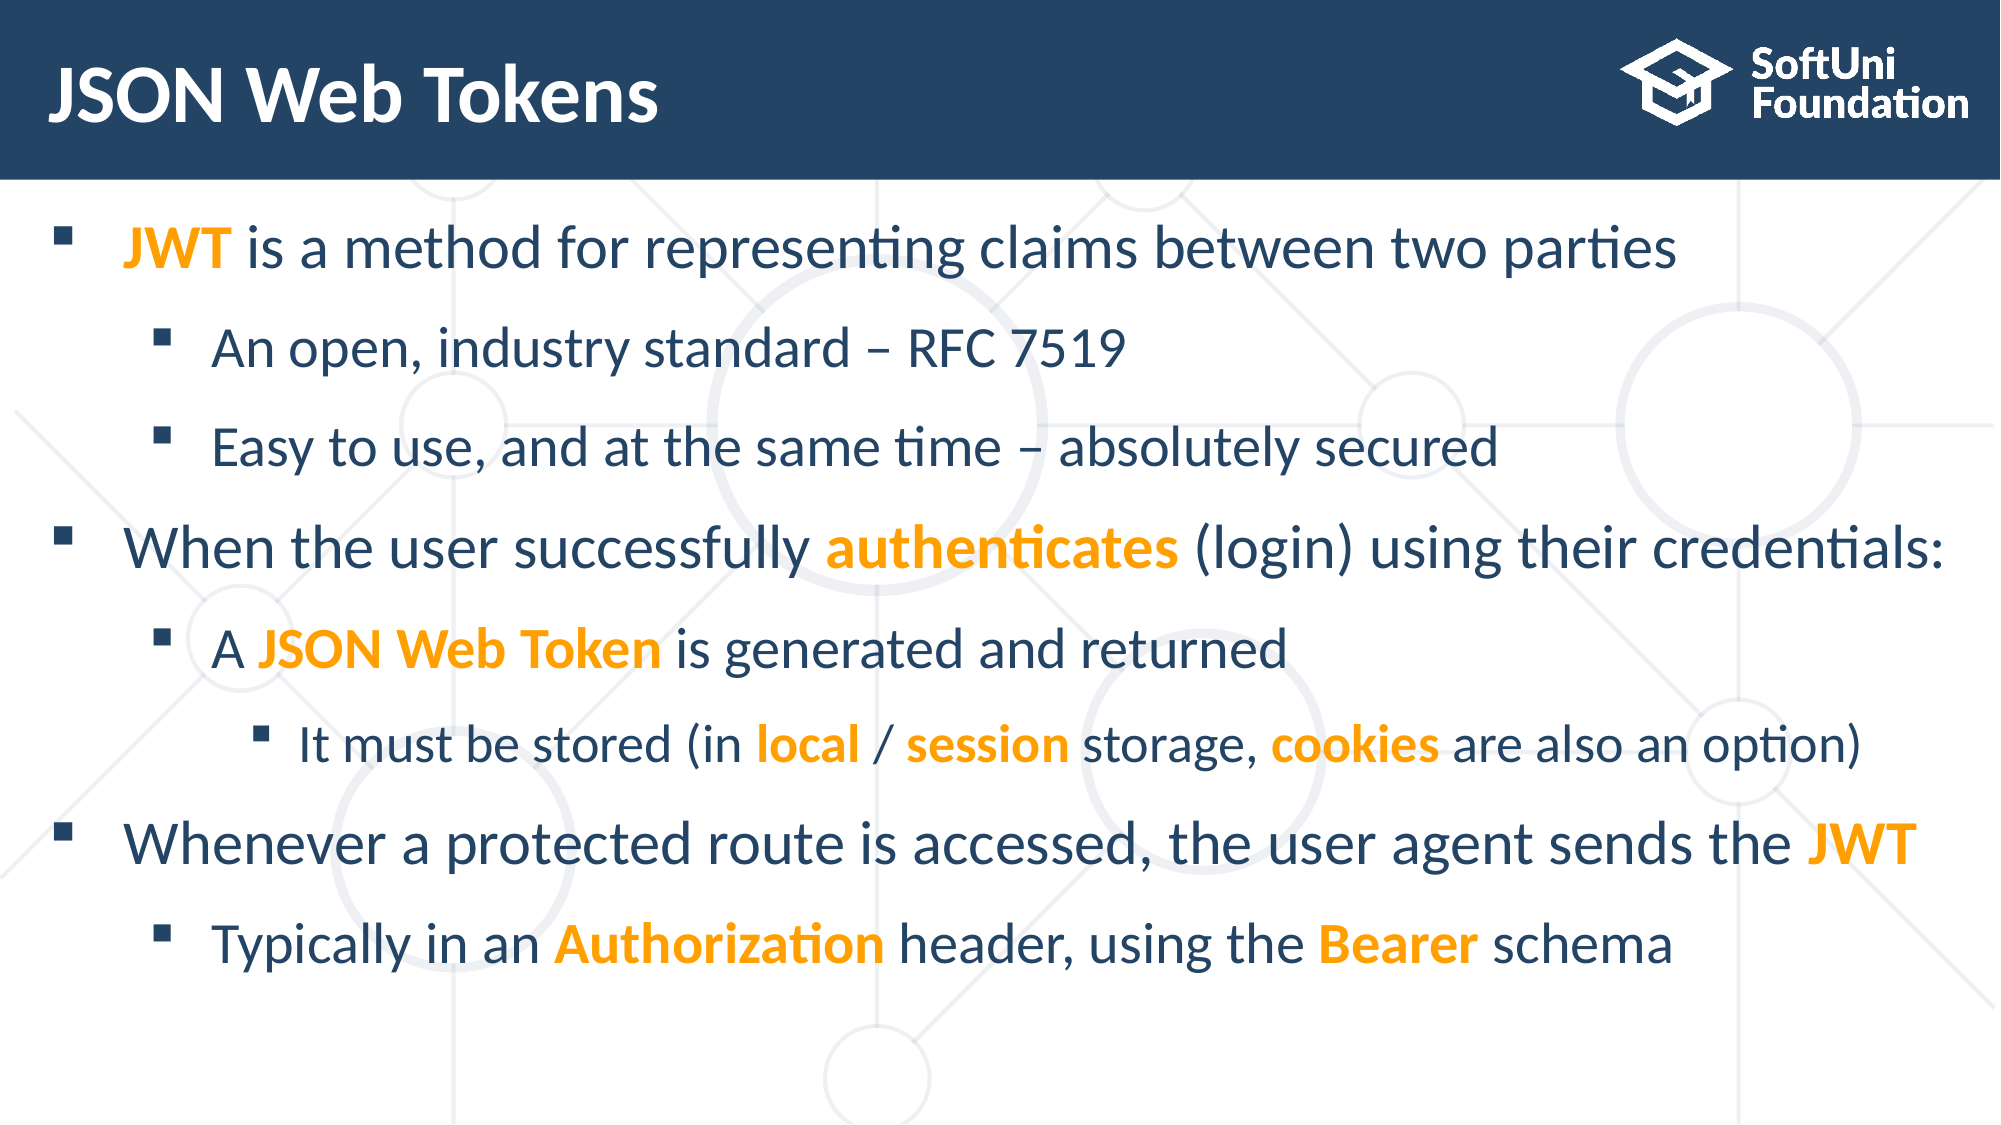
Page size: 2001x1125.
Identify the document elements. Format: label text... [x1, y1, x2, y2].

title JSON Web Tokens [31, 16, 1591, 162]
picture [1619, 38, 1968, 126]
list JWT is a method for representing claims between two parties An open, industry standard – RFC 7519 Easy to use, and at the same time – absolutely secured When the user successfully authenticates (login) using their credentials: A JSON Web Token is generated and returned It must be stored (in local / session storage, cookies are also an option) Whenever a protected route is accessed, the user agent sends the JWT Typically in an Authorization header, using the Bearer schema [31, 196, 1970, 1023]
